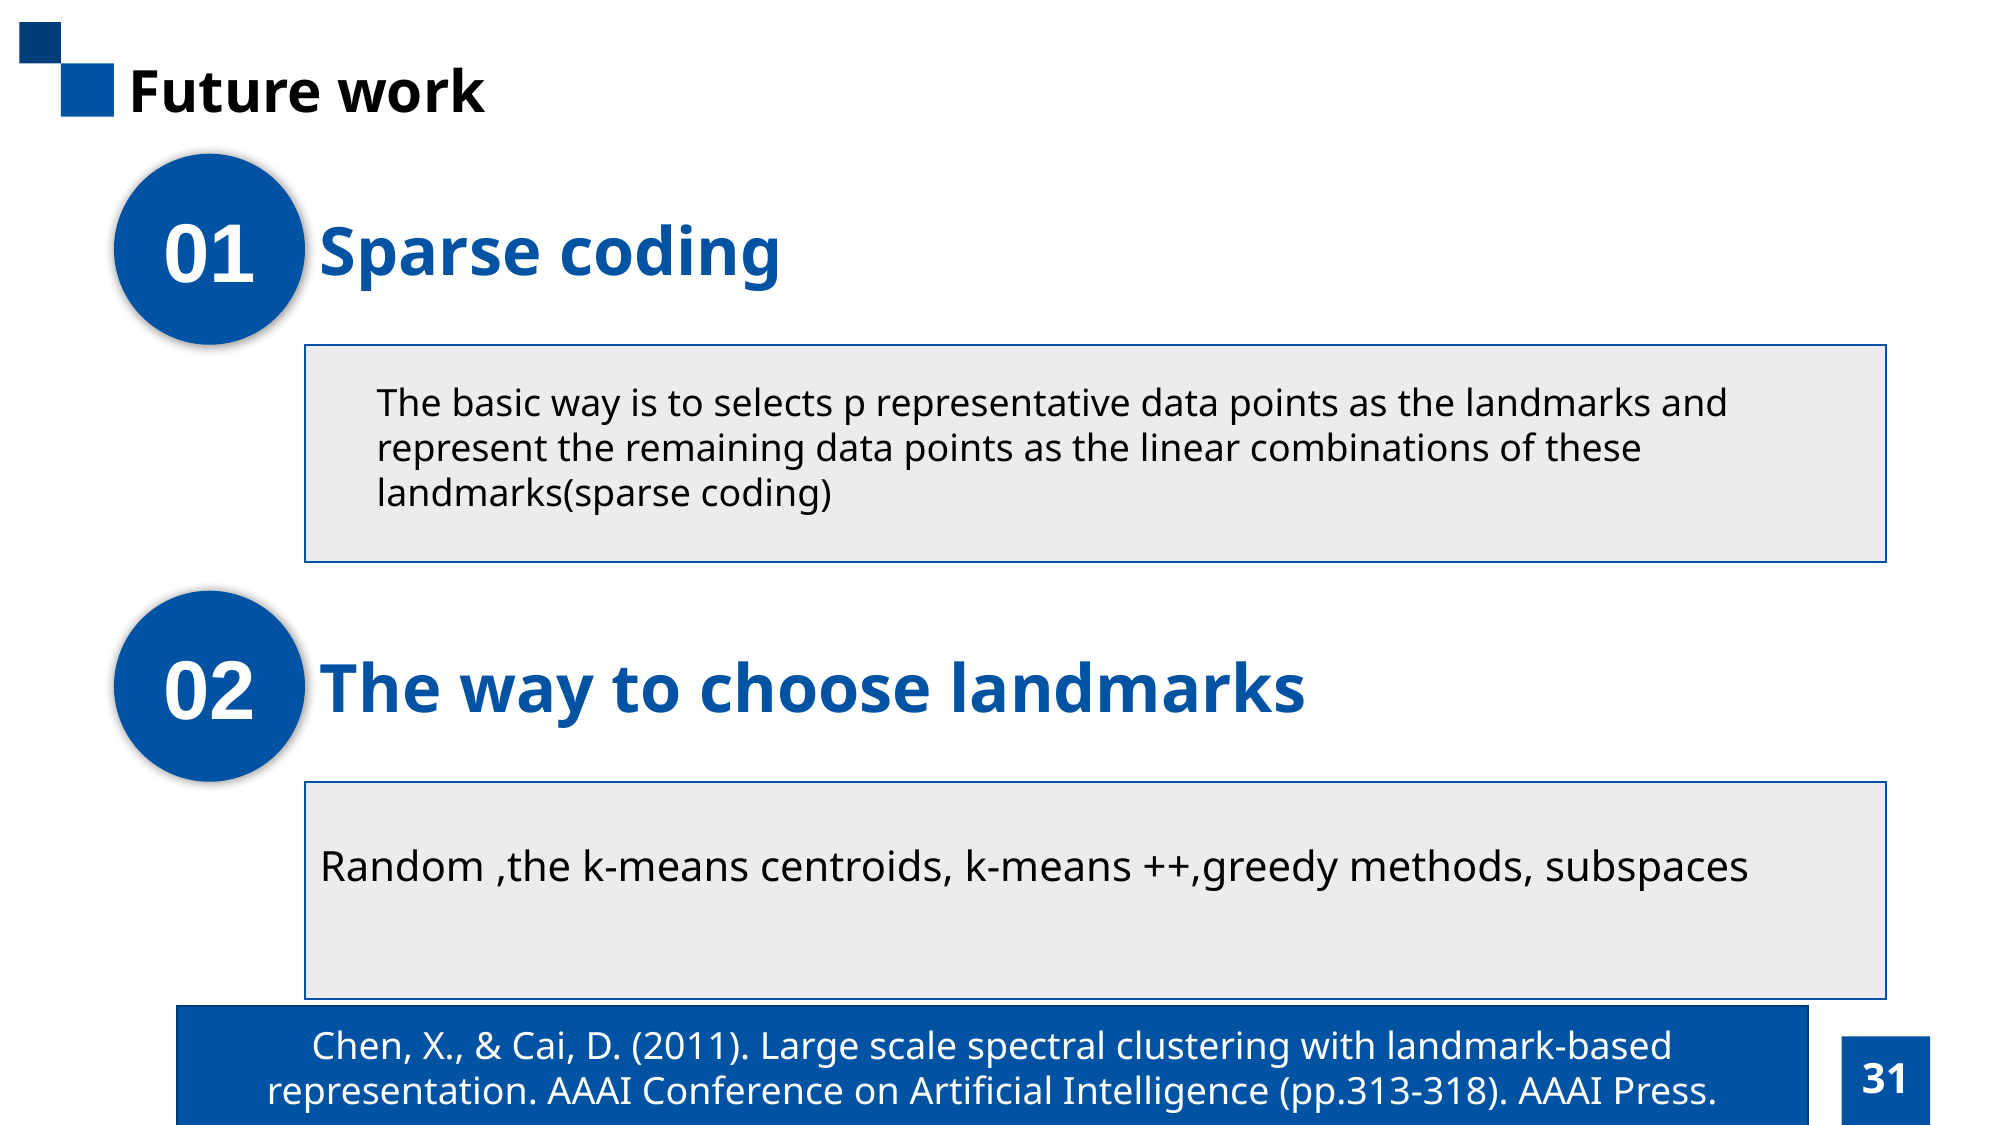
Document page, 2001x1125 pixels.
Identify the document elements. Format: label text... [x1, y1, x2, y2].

text_box Chen, X., & Cai, D. (2011). Large scale spectral clustering with landmark-based representation. AAAI Conference on Artificial Intelligence (pp.313-318). AAAI Press. [176, 1005, 1809, 1125]
text_box Future work [113, 47, 1000, 132]
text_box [305, 781, 1886, 1000]
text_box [305, 344, 1886, 563]
text_box The way to choose landmarks [305, 638, 1445, 733]
slide_number 31 [1809, 1050, 2000, 1111]
text_box 01 [112, 152, 305, 346]
text_box 02 [112, 589, 305, 783]
text_box Sparse coding [305, 201, 1436, 296]
